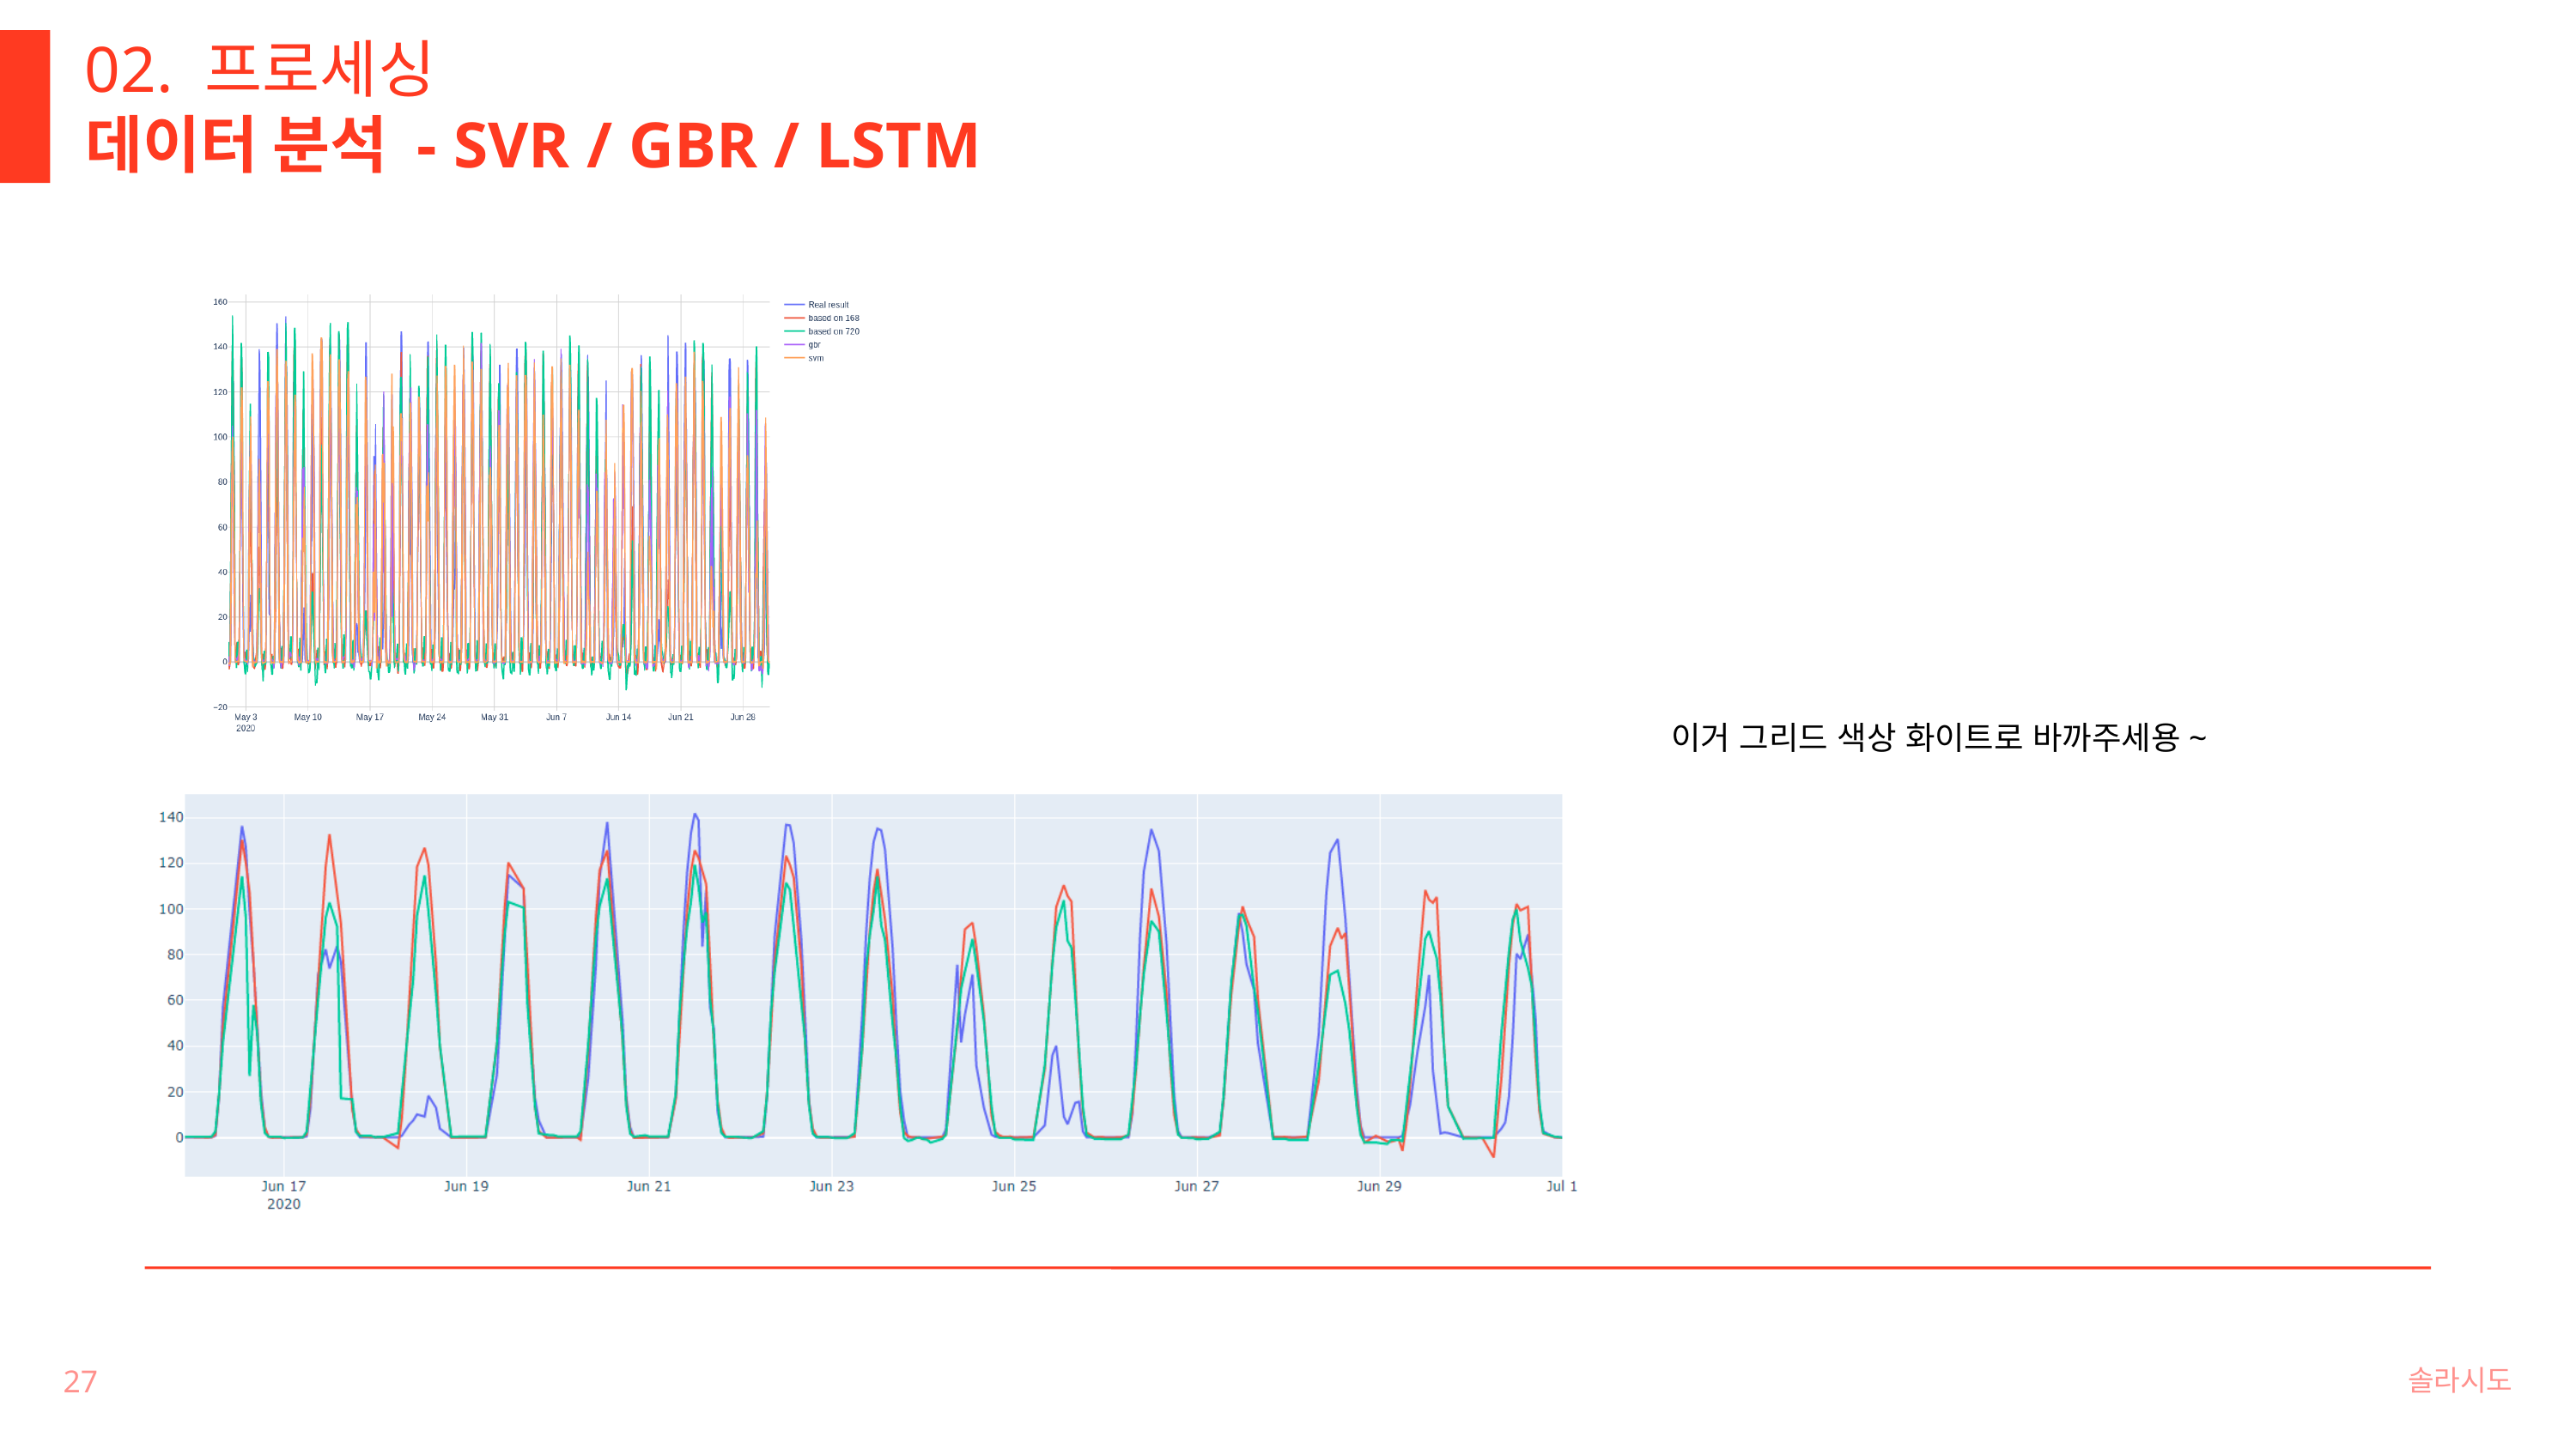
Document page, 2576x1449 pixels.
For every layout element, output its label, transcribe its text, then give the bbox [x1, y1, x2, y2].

text_box 이거 그리드 색상 화이트로 바까주세용~ [1658, 711, 2221, 763]
footer 솔라시도 [2117, 1357, 2526, 1410]
slide_number 27 [50, 1357, 351, 1410]
picture [149, 223, 1578, 1219]
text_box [84, 32, 1682, 184]
